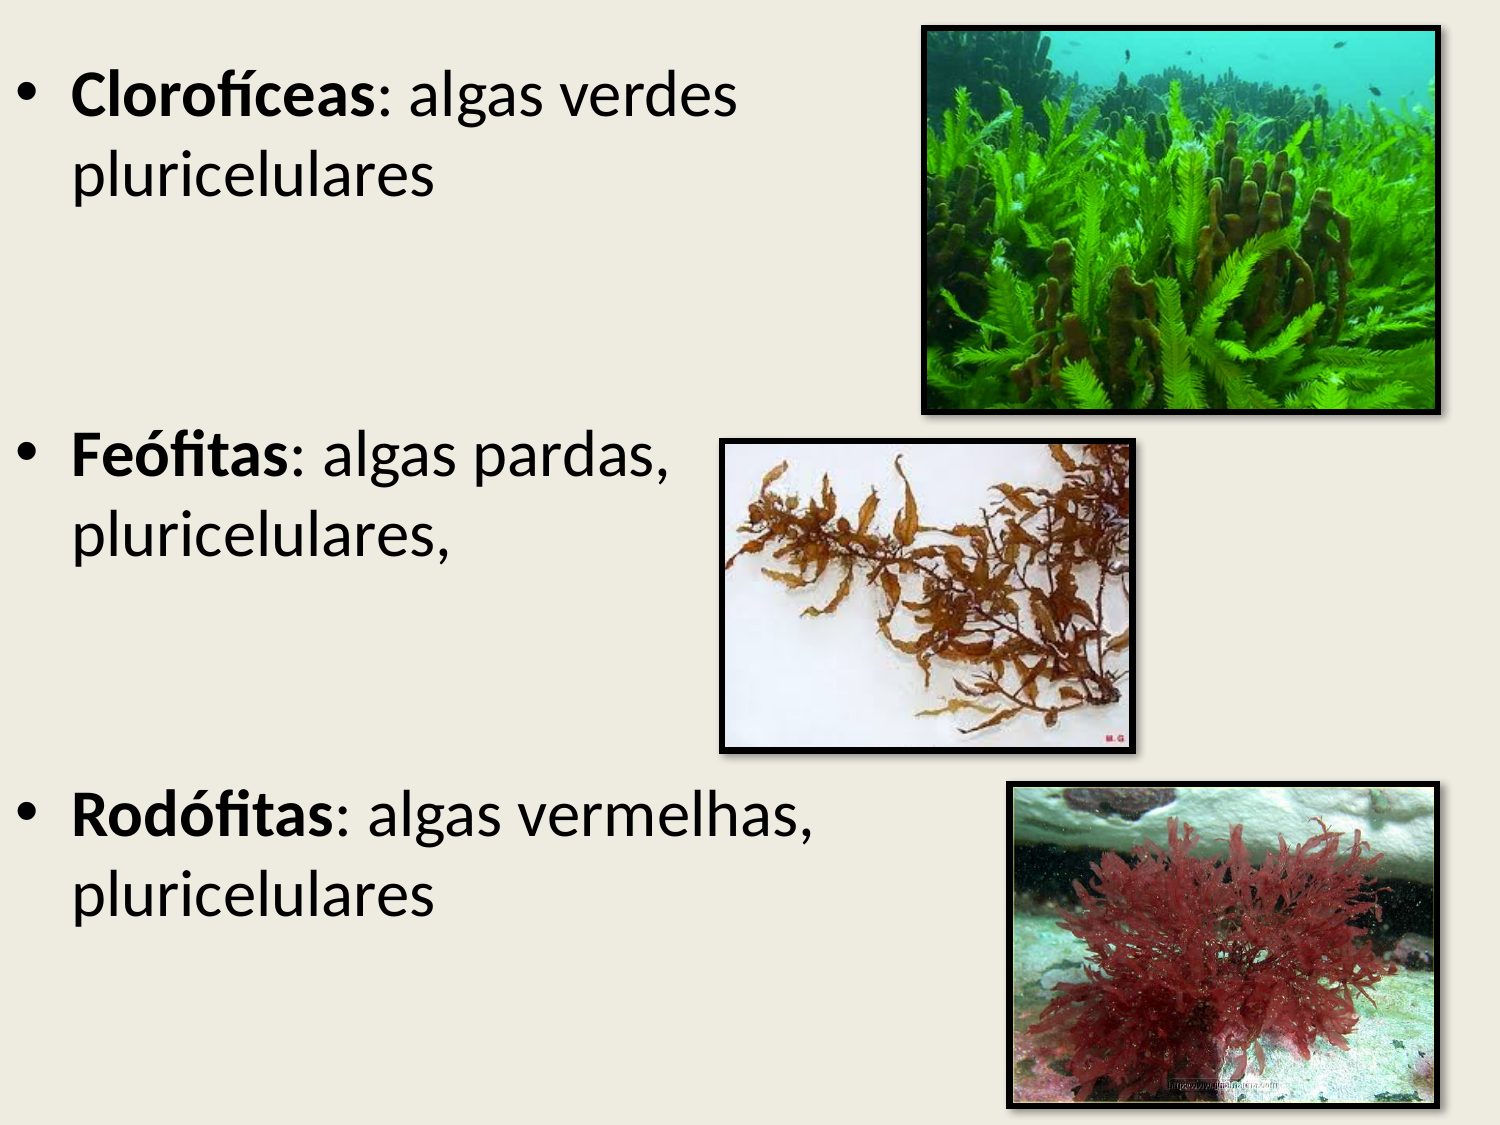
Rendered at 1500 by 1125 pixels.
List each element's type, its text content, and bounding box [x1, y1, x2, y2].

picture [724, 444, 1130, 748]
list Clorofíceas: algas verdes pluricelulares Feófitas: algas pardas, pluricelulares, Rodófitas: algas vermelhas, pluricelulares [0, 42, 888, 1083]
picture [926, 30, 1436, 410]
picture [1012, 786, 1435, 1104]
